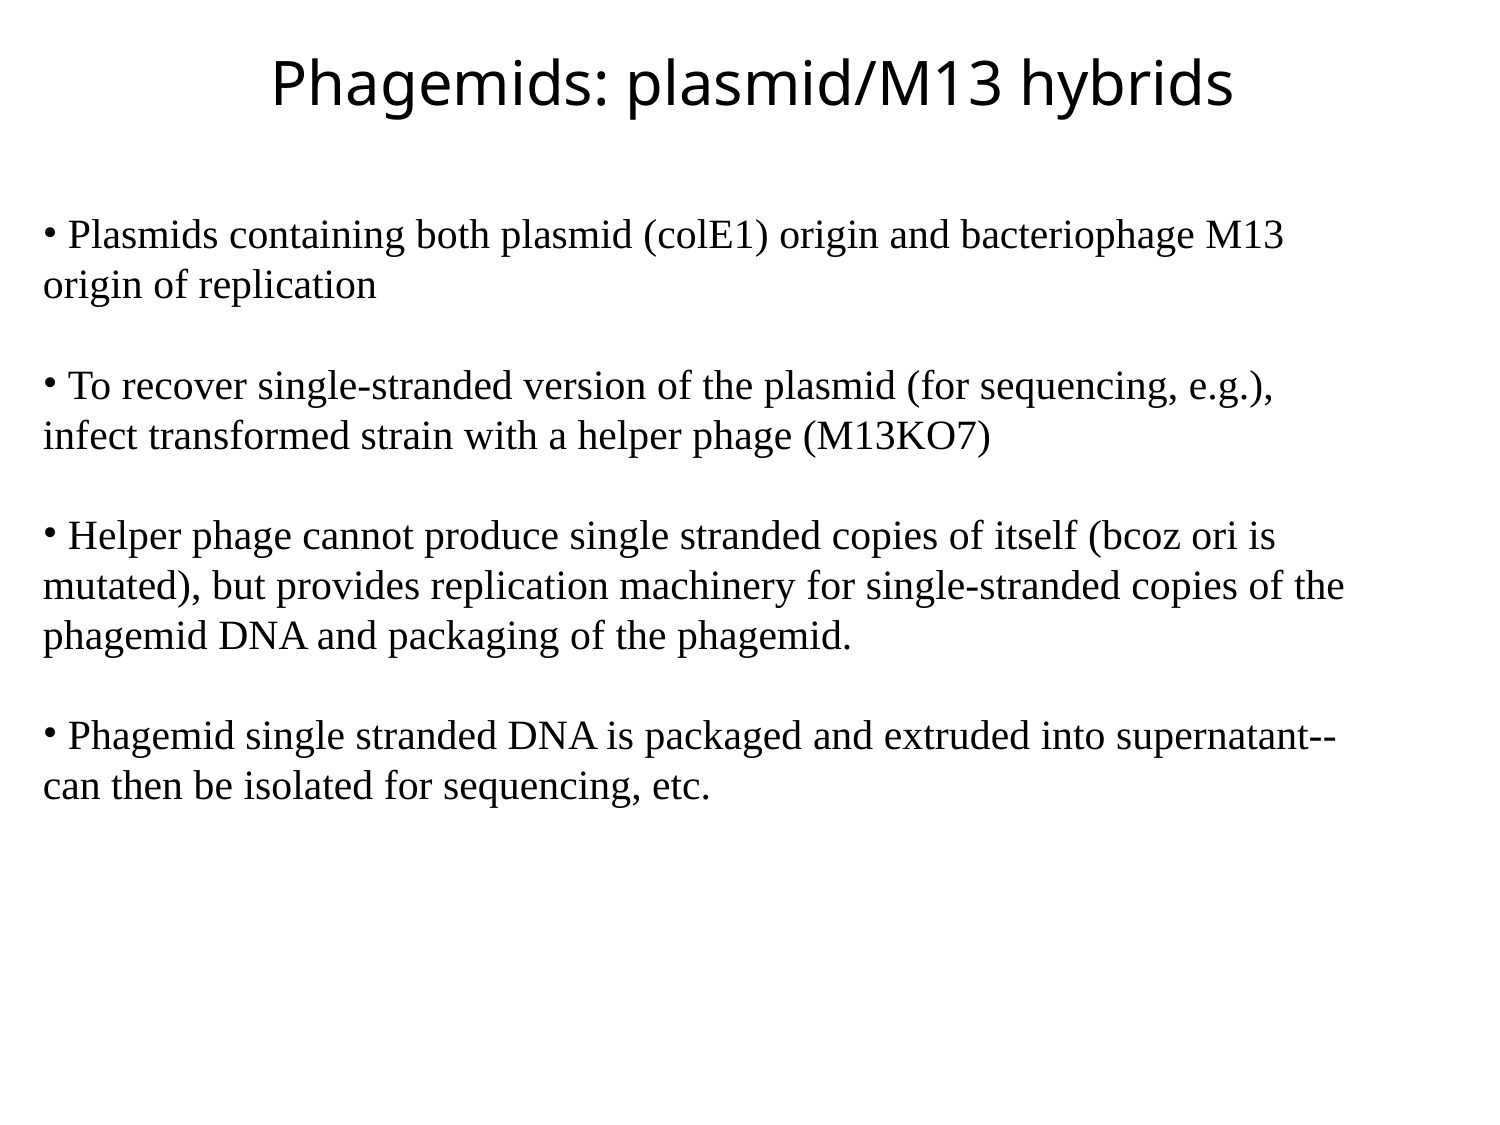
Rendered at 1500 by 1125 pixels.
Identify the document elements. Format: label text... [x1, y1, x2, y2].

text_box Plasmids containing both plasmid (colE1) origin and bacteriophage M13 origin of replication To recover single-stranded version of the plasmid (for sequencing, e.g.), infect transformed strain with a helper phage (M13KO7) Helper phage cannot produce single stranded copies of itself (bcoz ori is mutated), but provides replication machinery for single-stranded copies of the phagemid DNA and packaging of the phagemid. Phagemid single stranded DNA is packaged and extruded into supernatant--can then be isolated for sequencing, etc. [28, 199, 1388, 815]
title Phagemids: plasmid/M13 hybrids [106, 36, 1400, 125]
